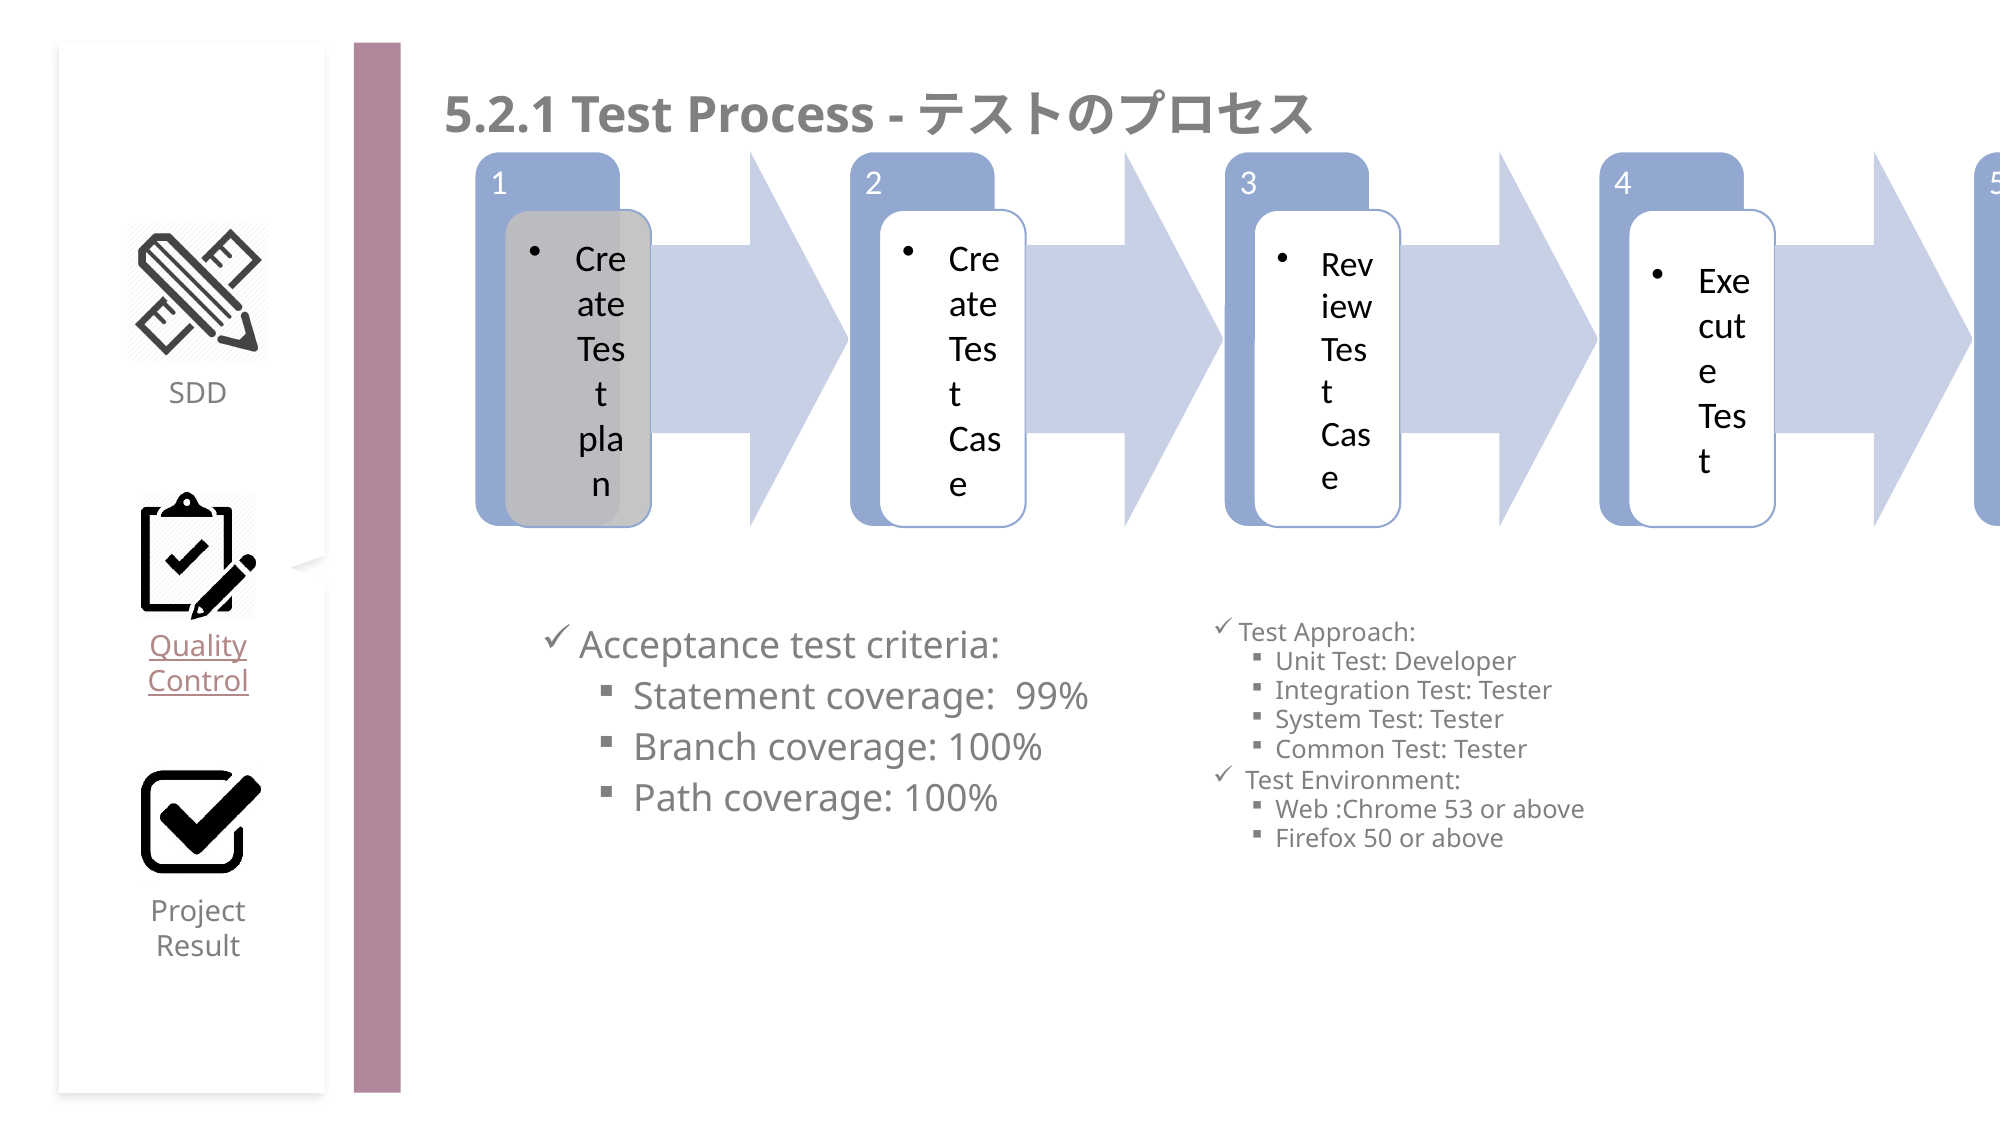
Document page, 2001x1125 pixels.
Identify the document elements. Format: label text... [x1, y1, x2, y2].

text_box Test Approach: Unit Test: Developer Integration Test: Tester System Test: Tester Common Test: Tester Test Environment: Web :Chrome 53 or above Firefox 50 or above [1201, 575, 1862, 875]
picture [141, 492, 256, 620]
text_box Acceptance test criteria: Statement coverage: 99% Branch coverage: 100% Path coverage: 100% [526, 619, 1365, 1001]
text_box SDD [99, 366, 297, 417]
text_box 5.2.1 Test Process -テストのプロセス [430, 75, 1372, 150]
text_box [474, 151, 1862, 528]
text_box [57, 41, 326, 1094]
picture [127, 221, 269, 363]
text_box Quality Control [93, 619, 303, 705]
text_box [353, 42, 402, 1094]
picture [141, 761, 261, 882]
text_box Project Result [106, 884, 290, 970]
